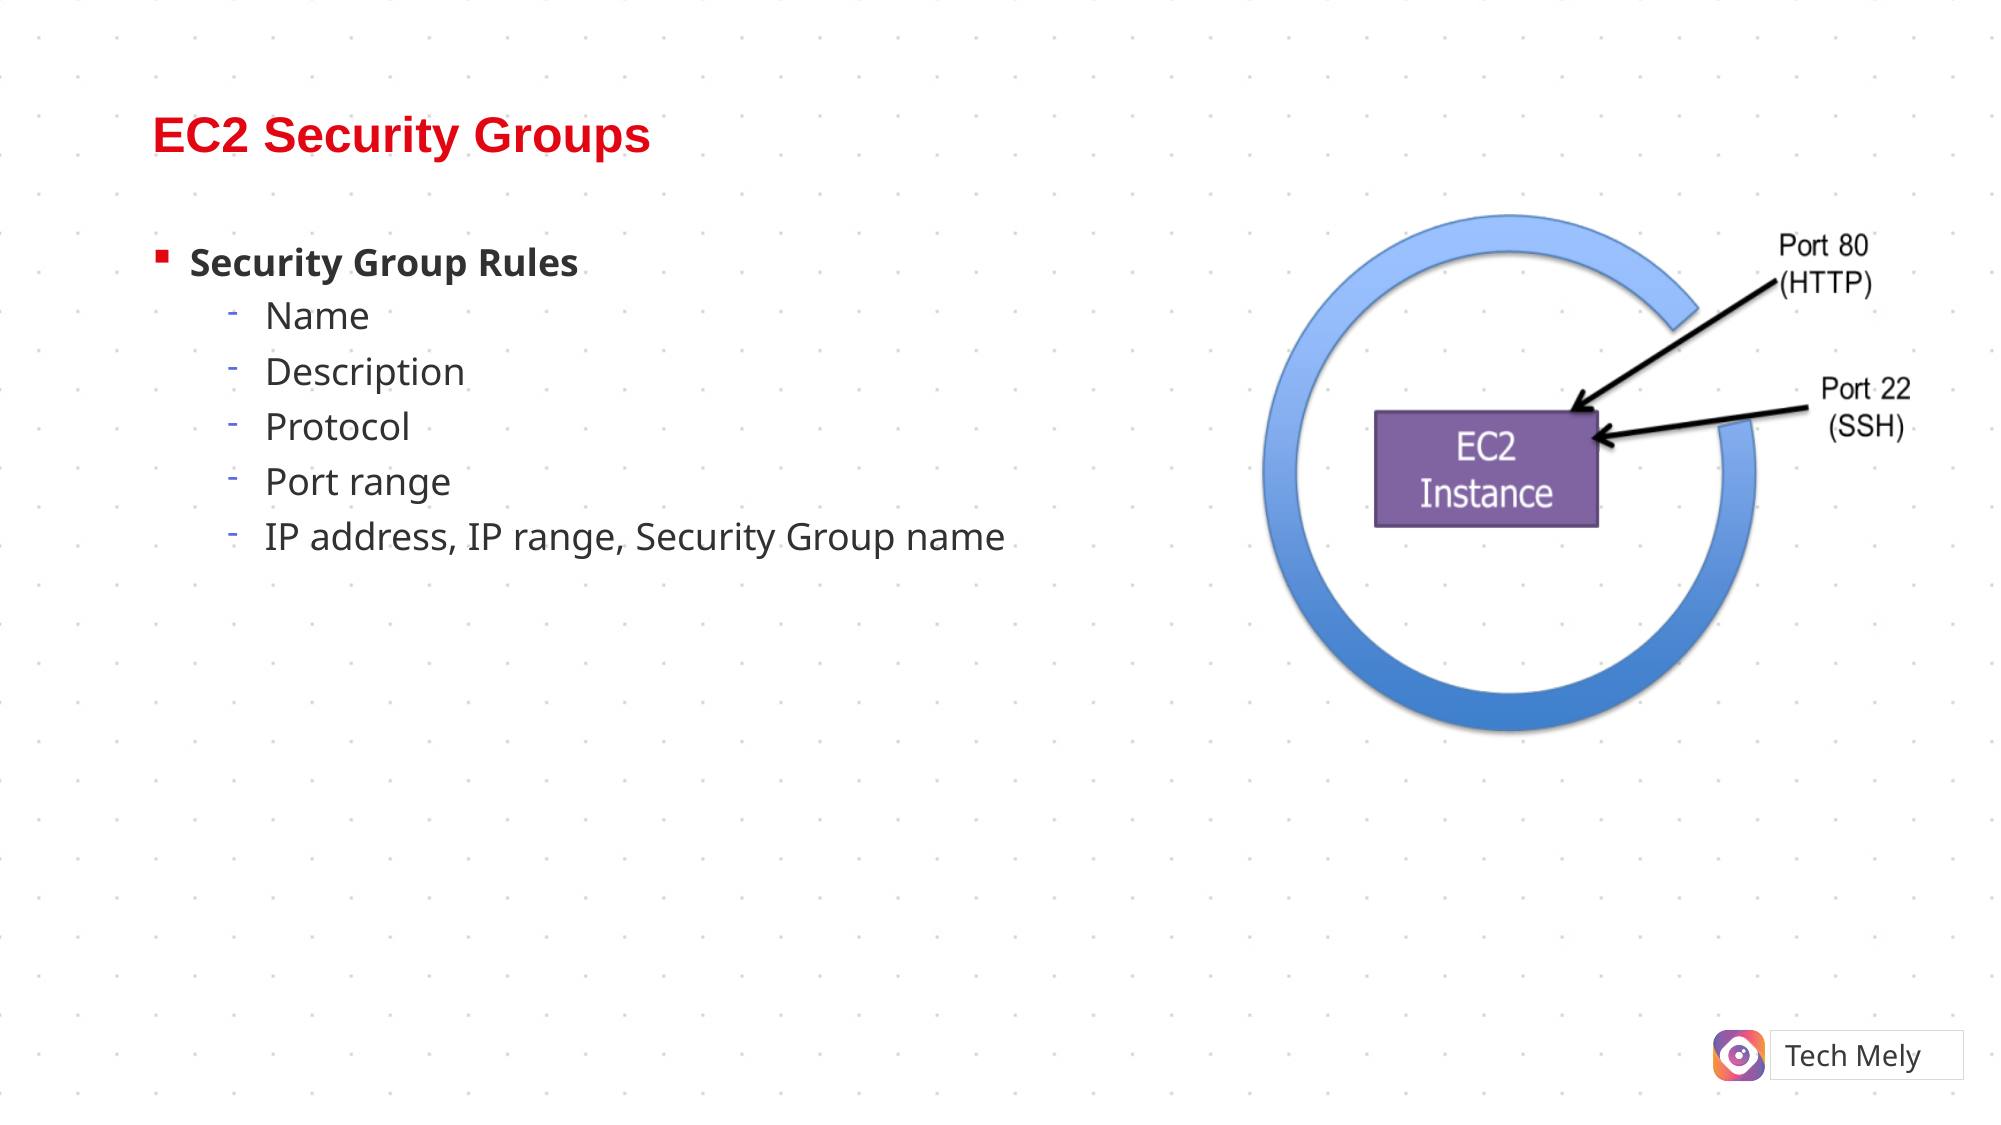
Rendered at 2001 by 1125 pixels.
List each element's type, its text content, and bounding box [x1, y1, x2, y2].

picture [0, 0, 2000, 1125]
title EC2 Security Groups [150, 100, 822, 235]
text_box Security Group Rules Name Description Protocol Port range IP address, IP range, Security Group name [150, 235, 1161, 559]
